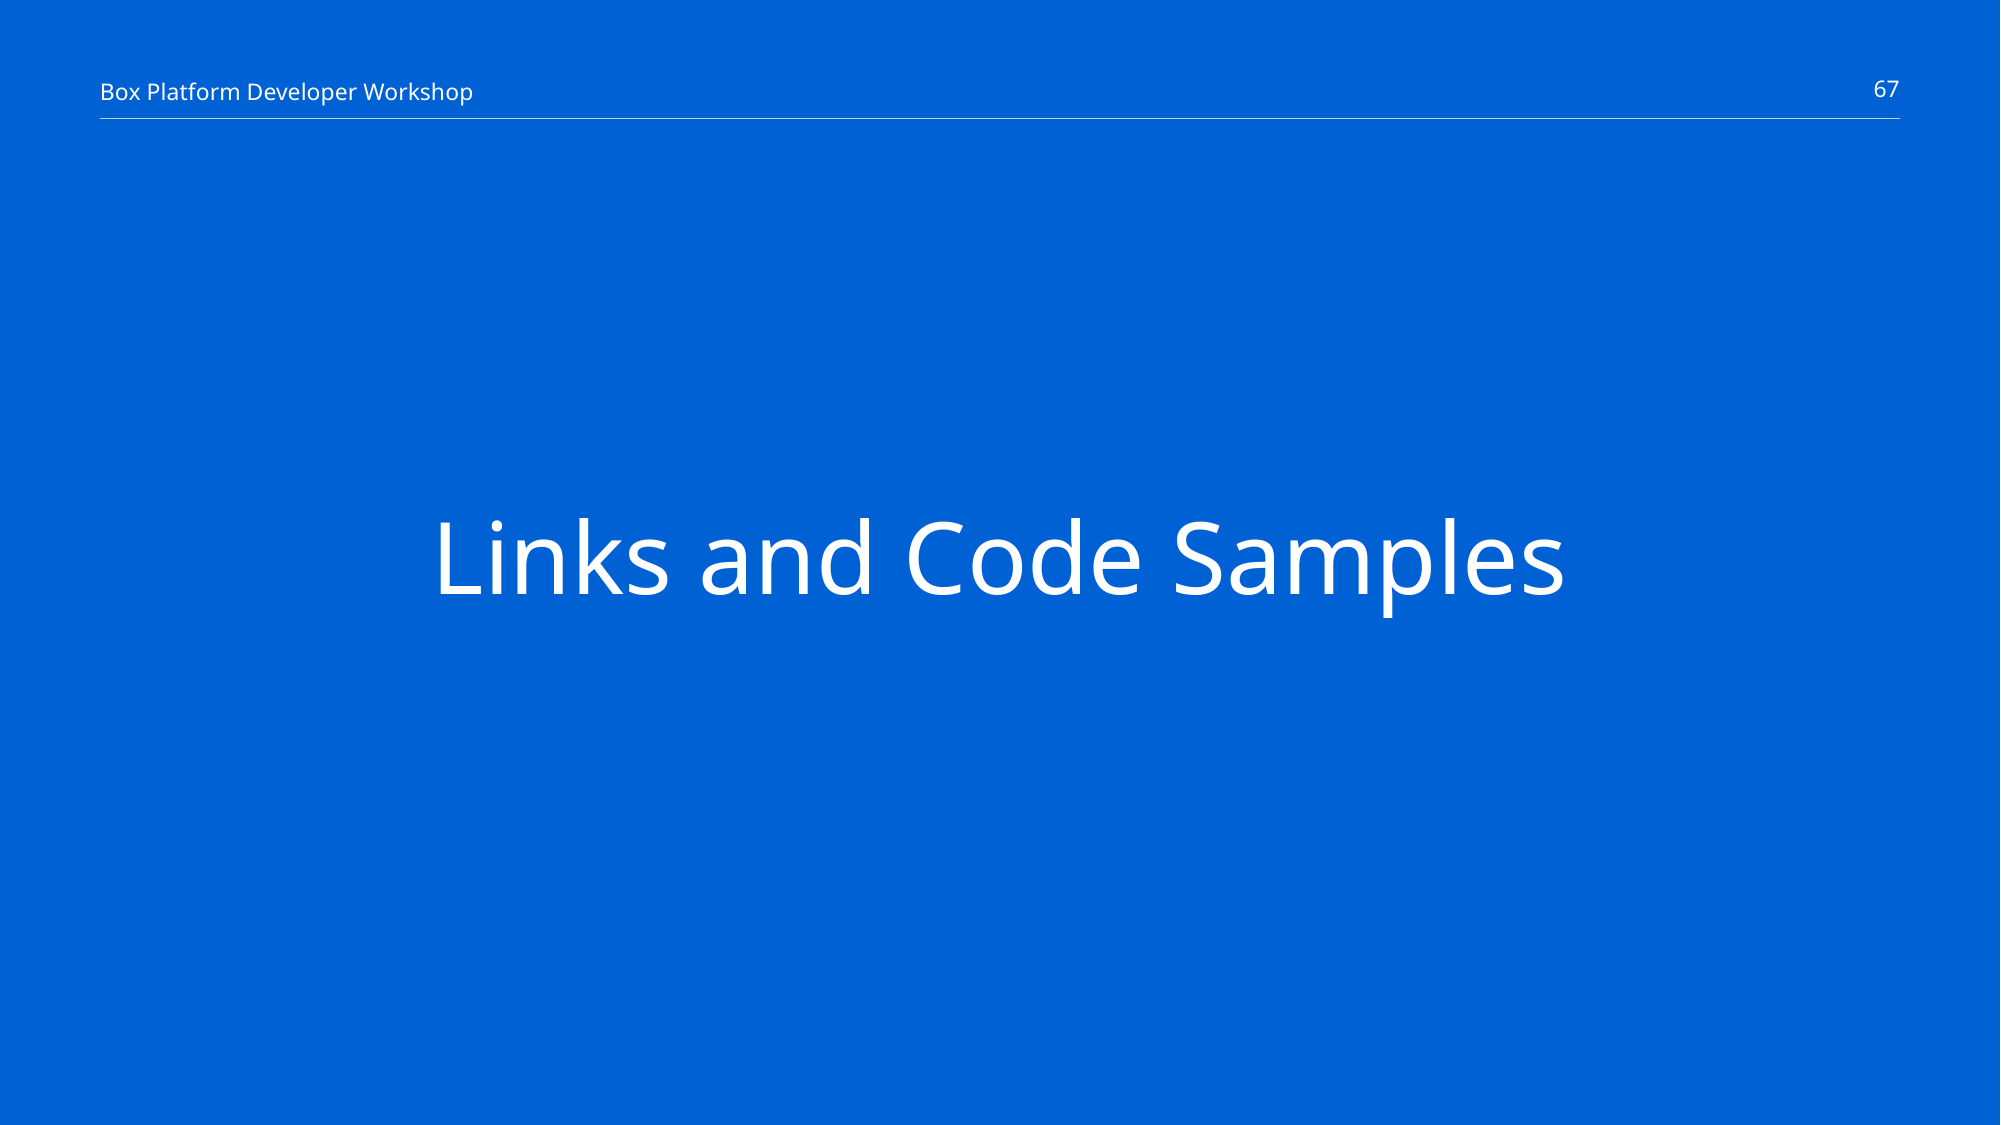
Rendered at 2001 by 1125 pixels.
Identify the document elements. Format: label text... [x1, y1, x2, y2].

title Links and Code Samples [99, 468, 1900, 657]
